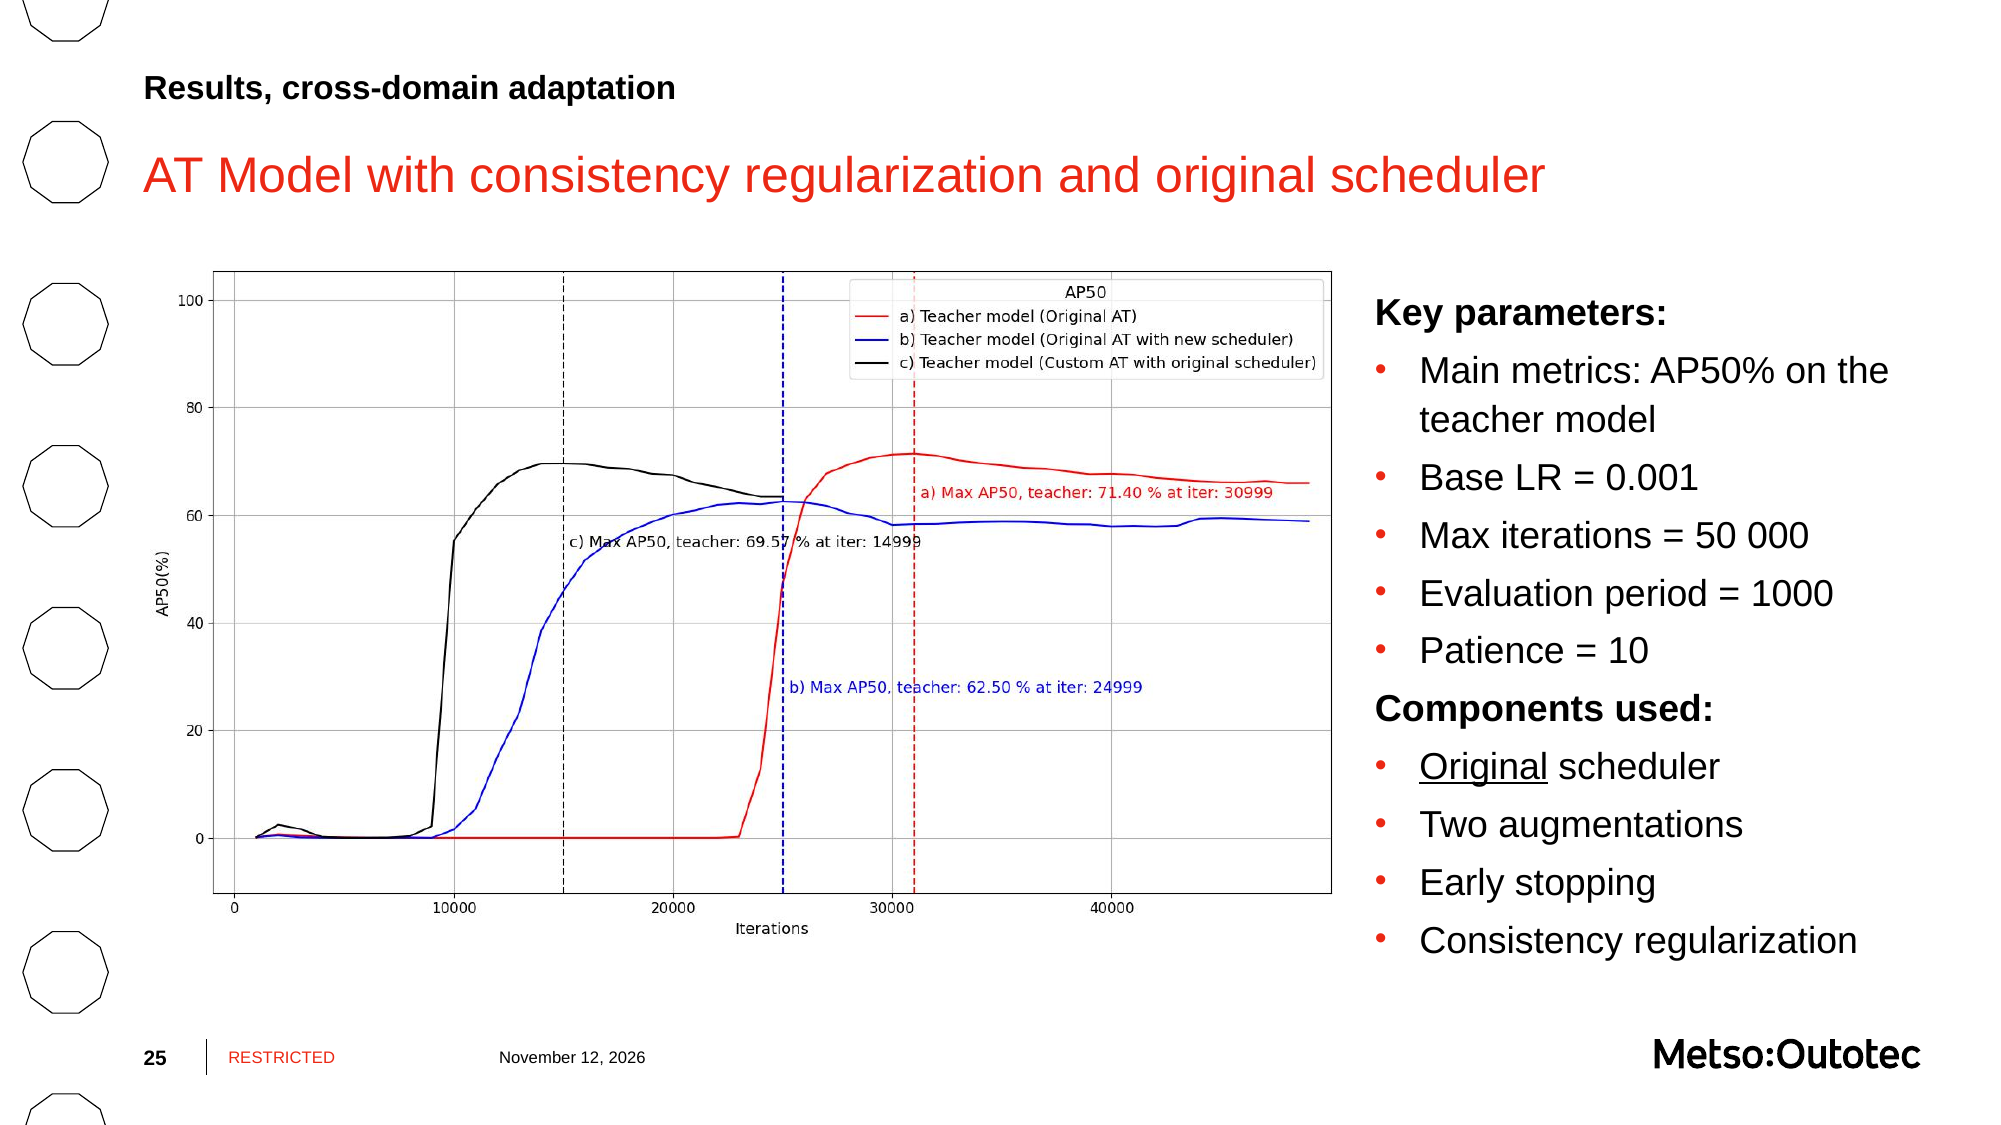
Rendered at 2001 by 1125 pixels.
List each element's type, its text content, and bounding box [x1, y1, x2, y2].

subtitle AT Model with consistency regularization and original scheduler [143, 136, 1857, 208]
picture [143, 257, 1354, 950]
list Key parameters: Main metrics: AP50% on the teacher model Base LR = 0.001 Max iterations = 50 000 Evaluation period = 1000 Patience = 10 Components used: Original scheduler Two augmentations Early stopping Consistency regularization [1374, 283, 1938, 975]
footer RESTRICTED [228, 1039, 486, 1075]
title Results, cross-domain adaptation [143, 70, 1857, 136]
slide_number 25 [143, 1039, 207, 1075]
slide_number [499, 1039, 913, 1075]
